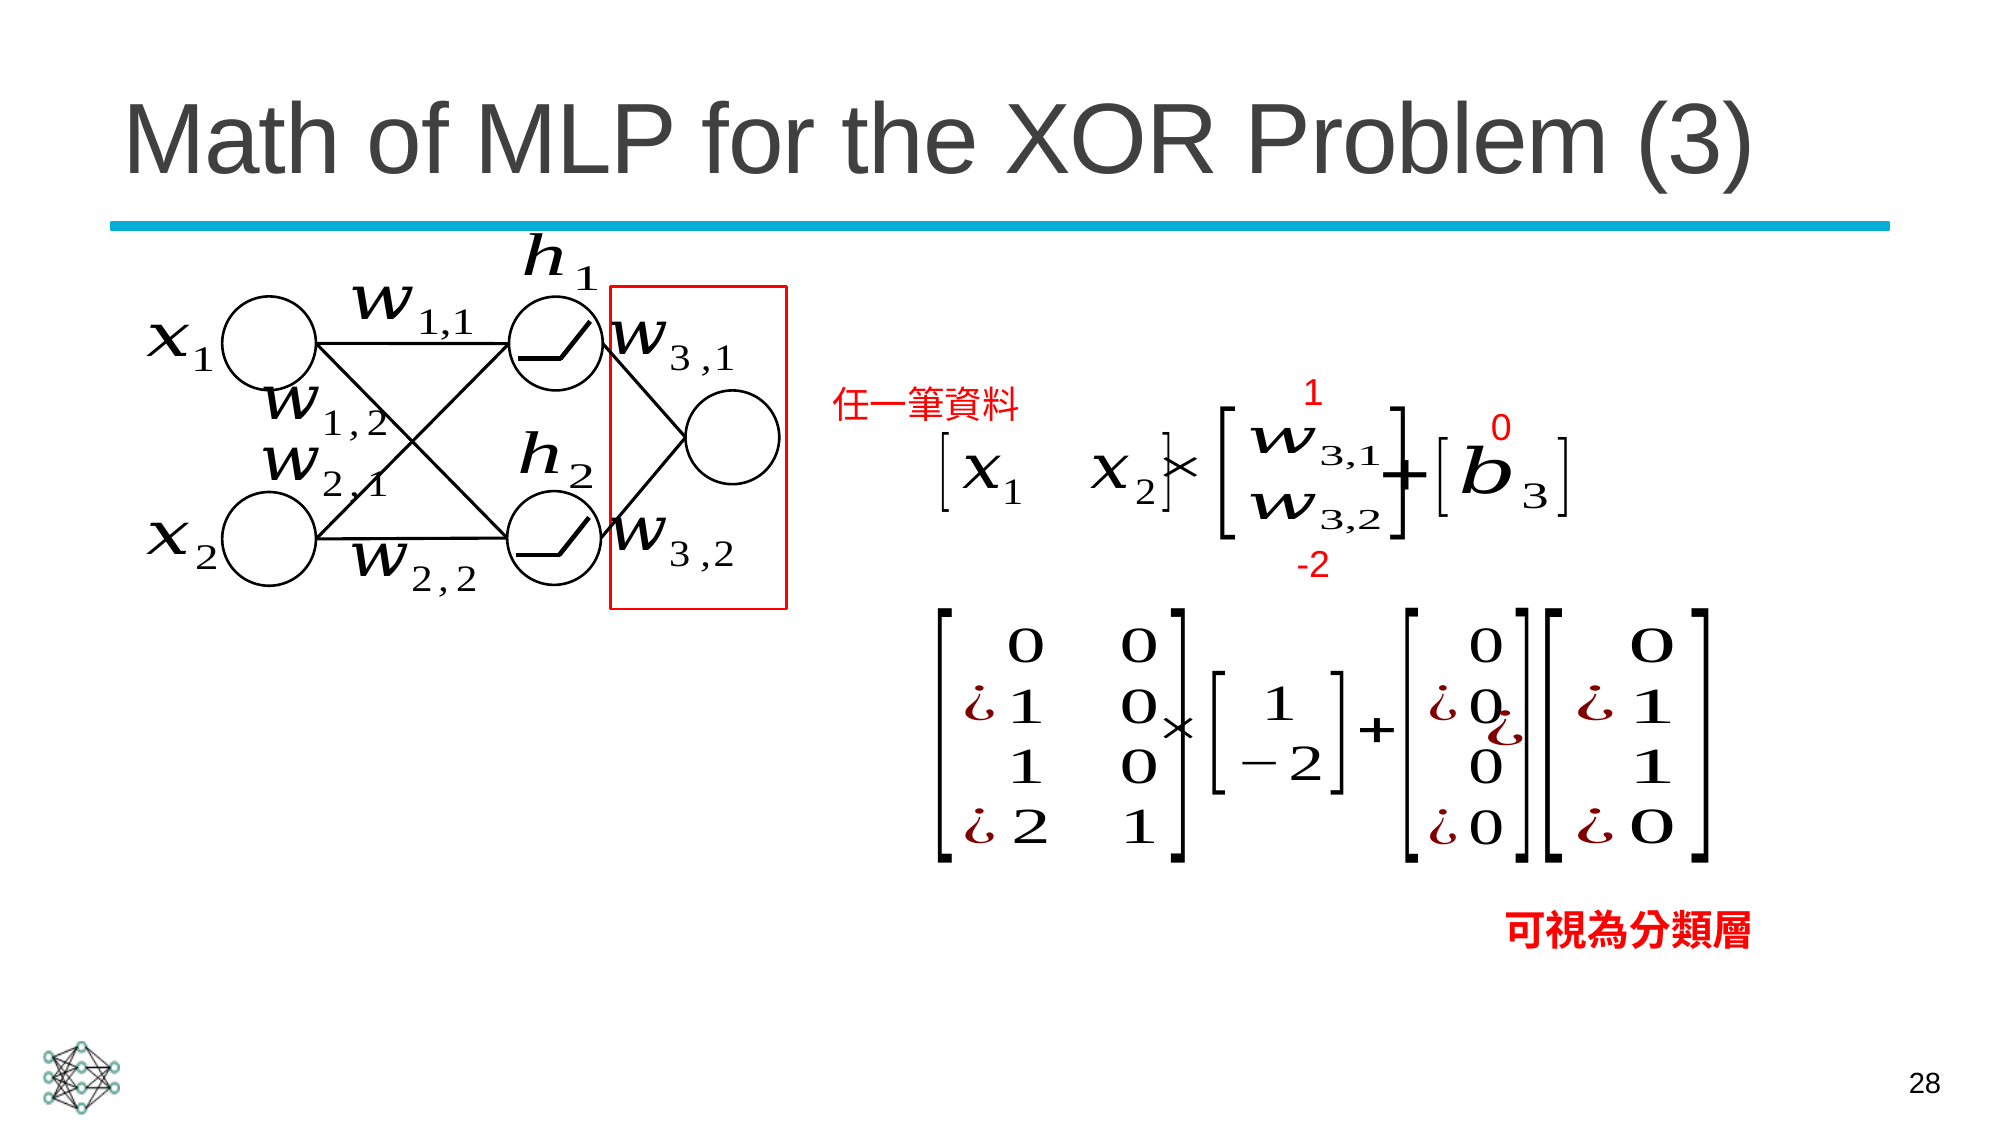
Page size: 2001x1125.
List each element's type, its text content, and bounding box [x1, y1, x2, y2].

text_box [609, 285, 788, 610]
text_box 0 [1470, 395, 1532, 455]
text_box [558, 516, 590, 556]
text_box 1 [1282, 360, 1344, 421]
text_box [315, 349, 510, 537]
text_box [507, 295, 604, 356]
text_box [559, 320, 591, 360]
text_box [220, 490, 317, 588]
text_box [602, 342, 687, 434]
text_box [600, 436, 687, 539]
text_box [220, 295, 318, 392]
text_box -2 [1273, 532, 1353, 593]
slide_number 28 [1740, 1052, 1957, 1113]
text_box [518, 366, 599, 392]
text_box 任一筆資料 [817, 374, 1048, 434]
title Math of MLP for the XOR Problem (3) [107, 58, 1899, 228]
text_box [695, 389, 781, 486]
picture [43, 1041, 120, 1116]
text_box 可視為分類層 [1489, 896, 1801, 962]
text_box [507, 489, 602, 587]
